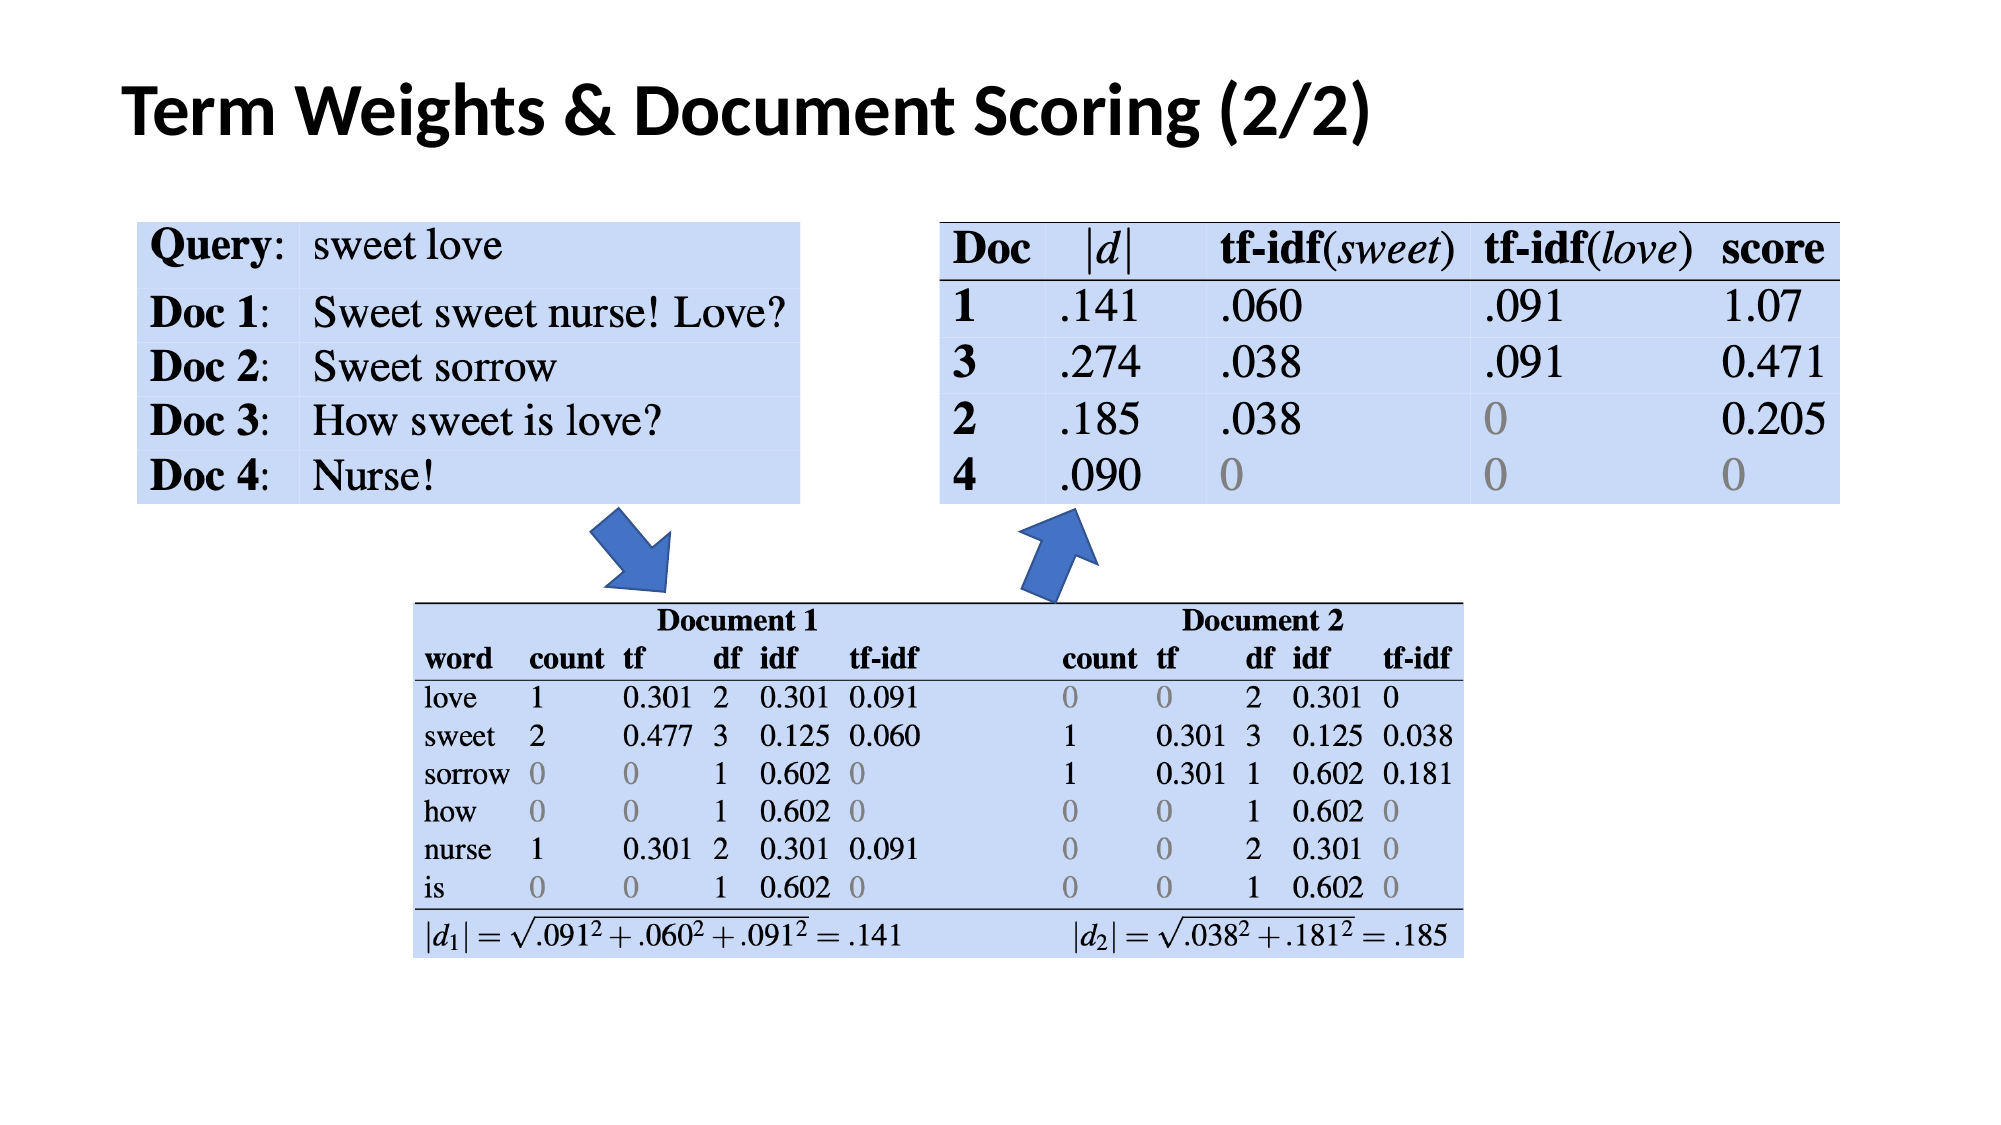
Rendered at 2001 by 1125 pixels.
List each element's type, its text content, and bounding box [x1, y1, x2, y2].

text_box [589, 506, 672, 593]
picture [938, 222, 1840, 504]
text_box Term Weights & Document Scoring (2/2) [106, 52, 1492, 203]
picture [137, 222, 801, 504]
text_box [1017, 507, 1100, 602]
picture [413, 602, 1464, 958]
